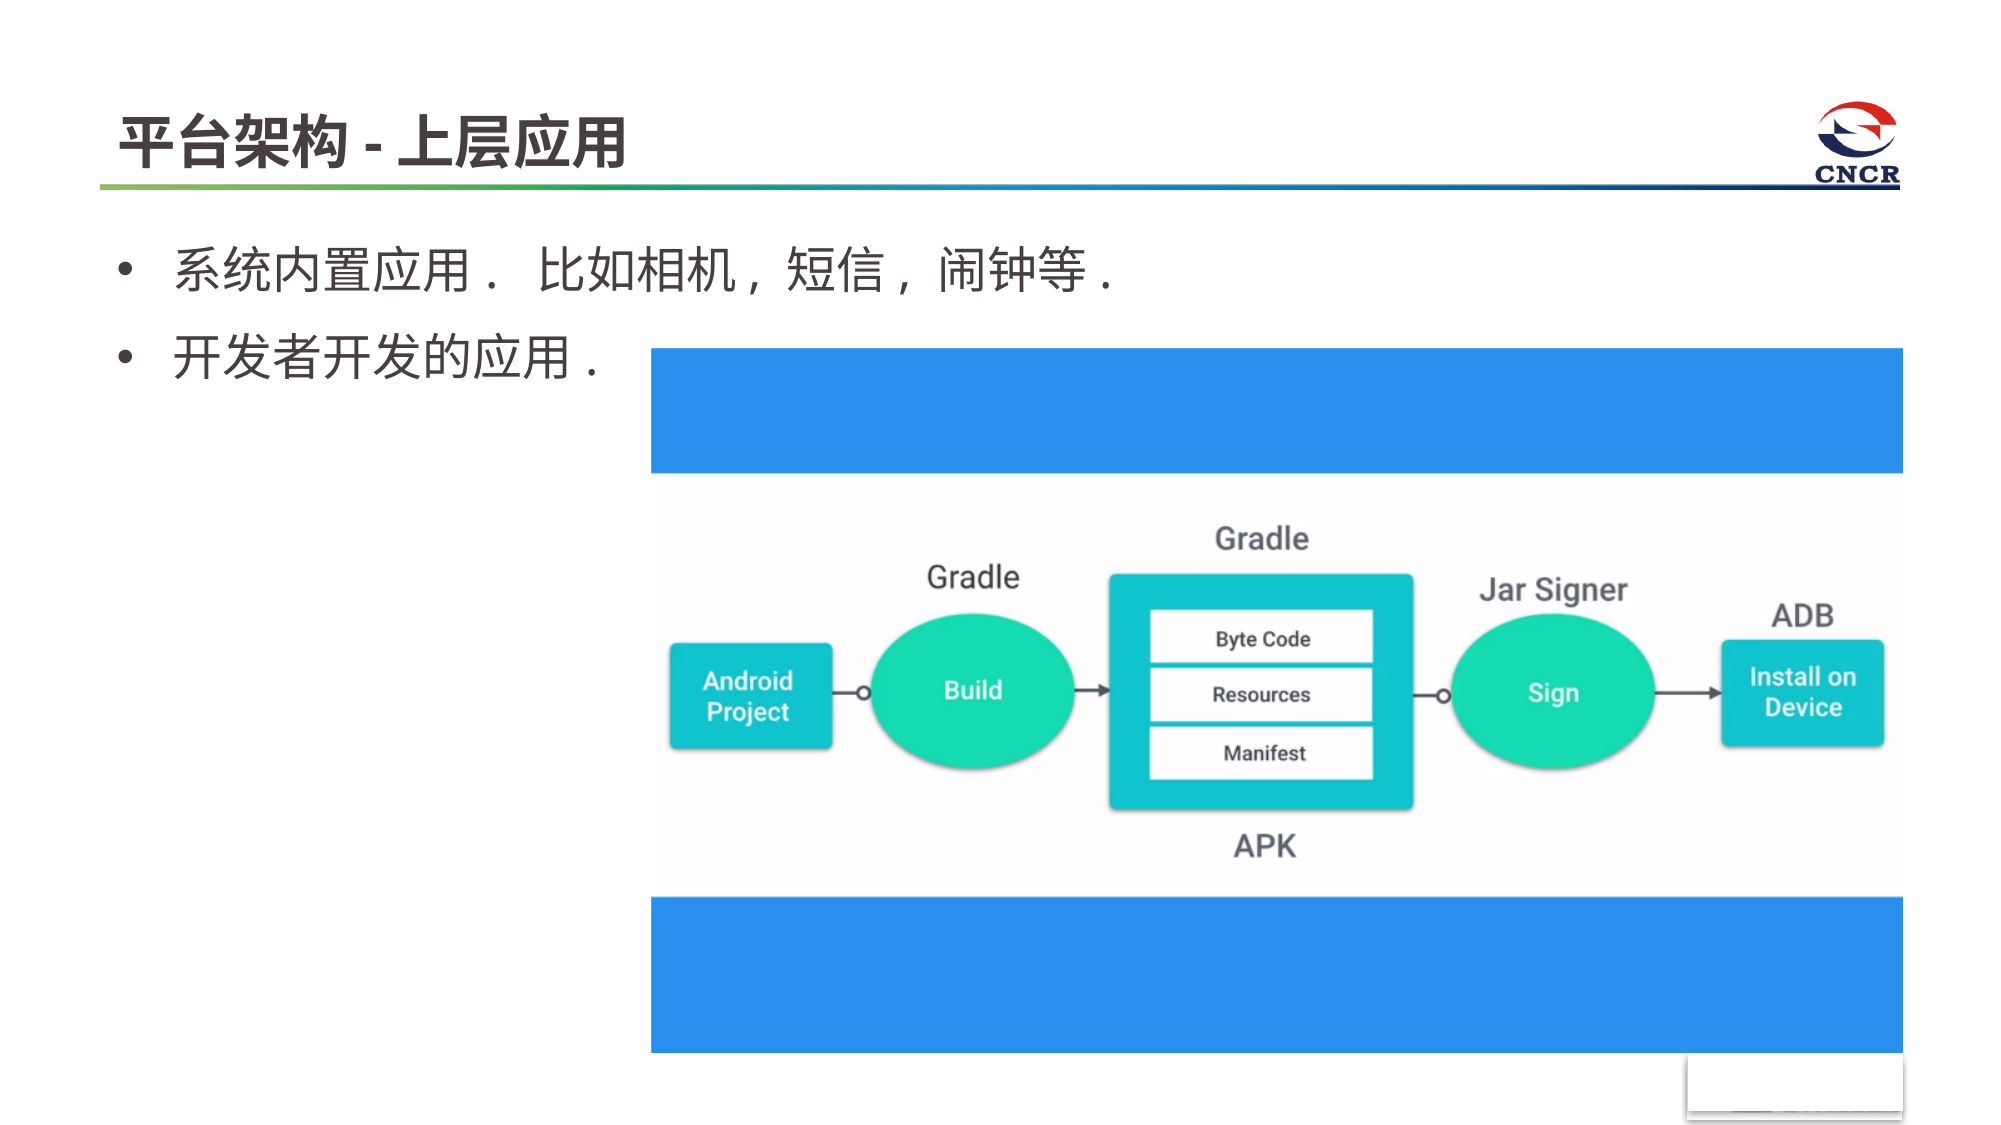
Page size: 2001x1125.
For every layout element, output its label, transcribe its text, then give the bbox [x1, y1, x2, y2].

list 系统内置应用. 比如相机, 短信, 闹钟等. 开发者开发的应用. [101, 230, 1903, 504]
title 平台架构-上层应用 [101, 40, 1903, 183]
picture [650, 347, 1903, 1054]
